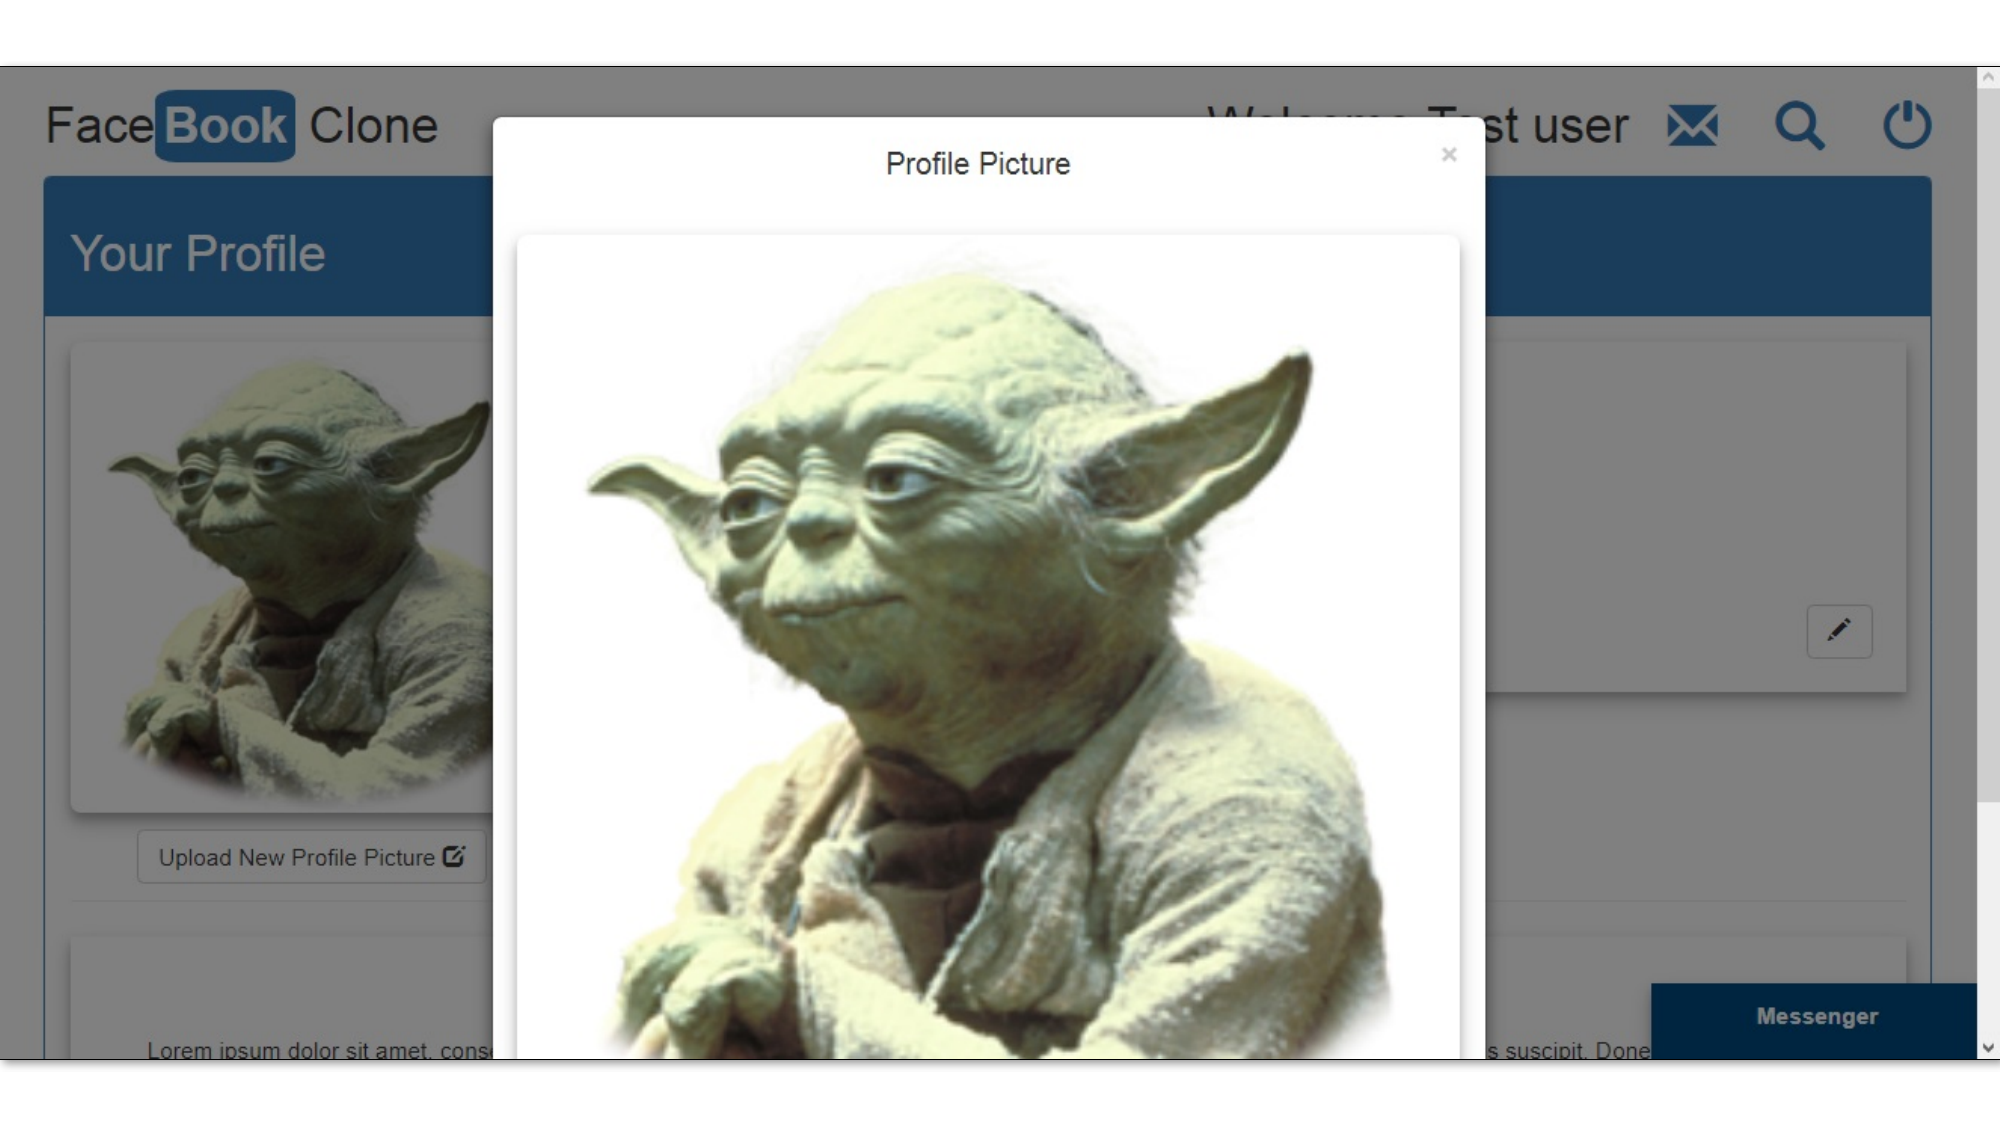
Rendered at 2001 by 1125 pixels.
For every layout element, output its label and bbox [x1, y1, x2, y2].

picture [0, 66, 2000, 1059]
